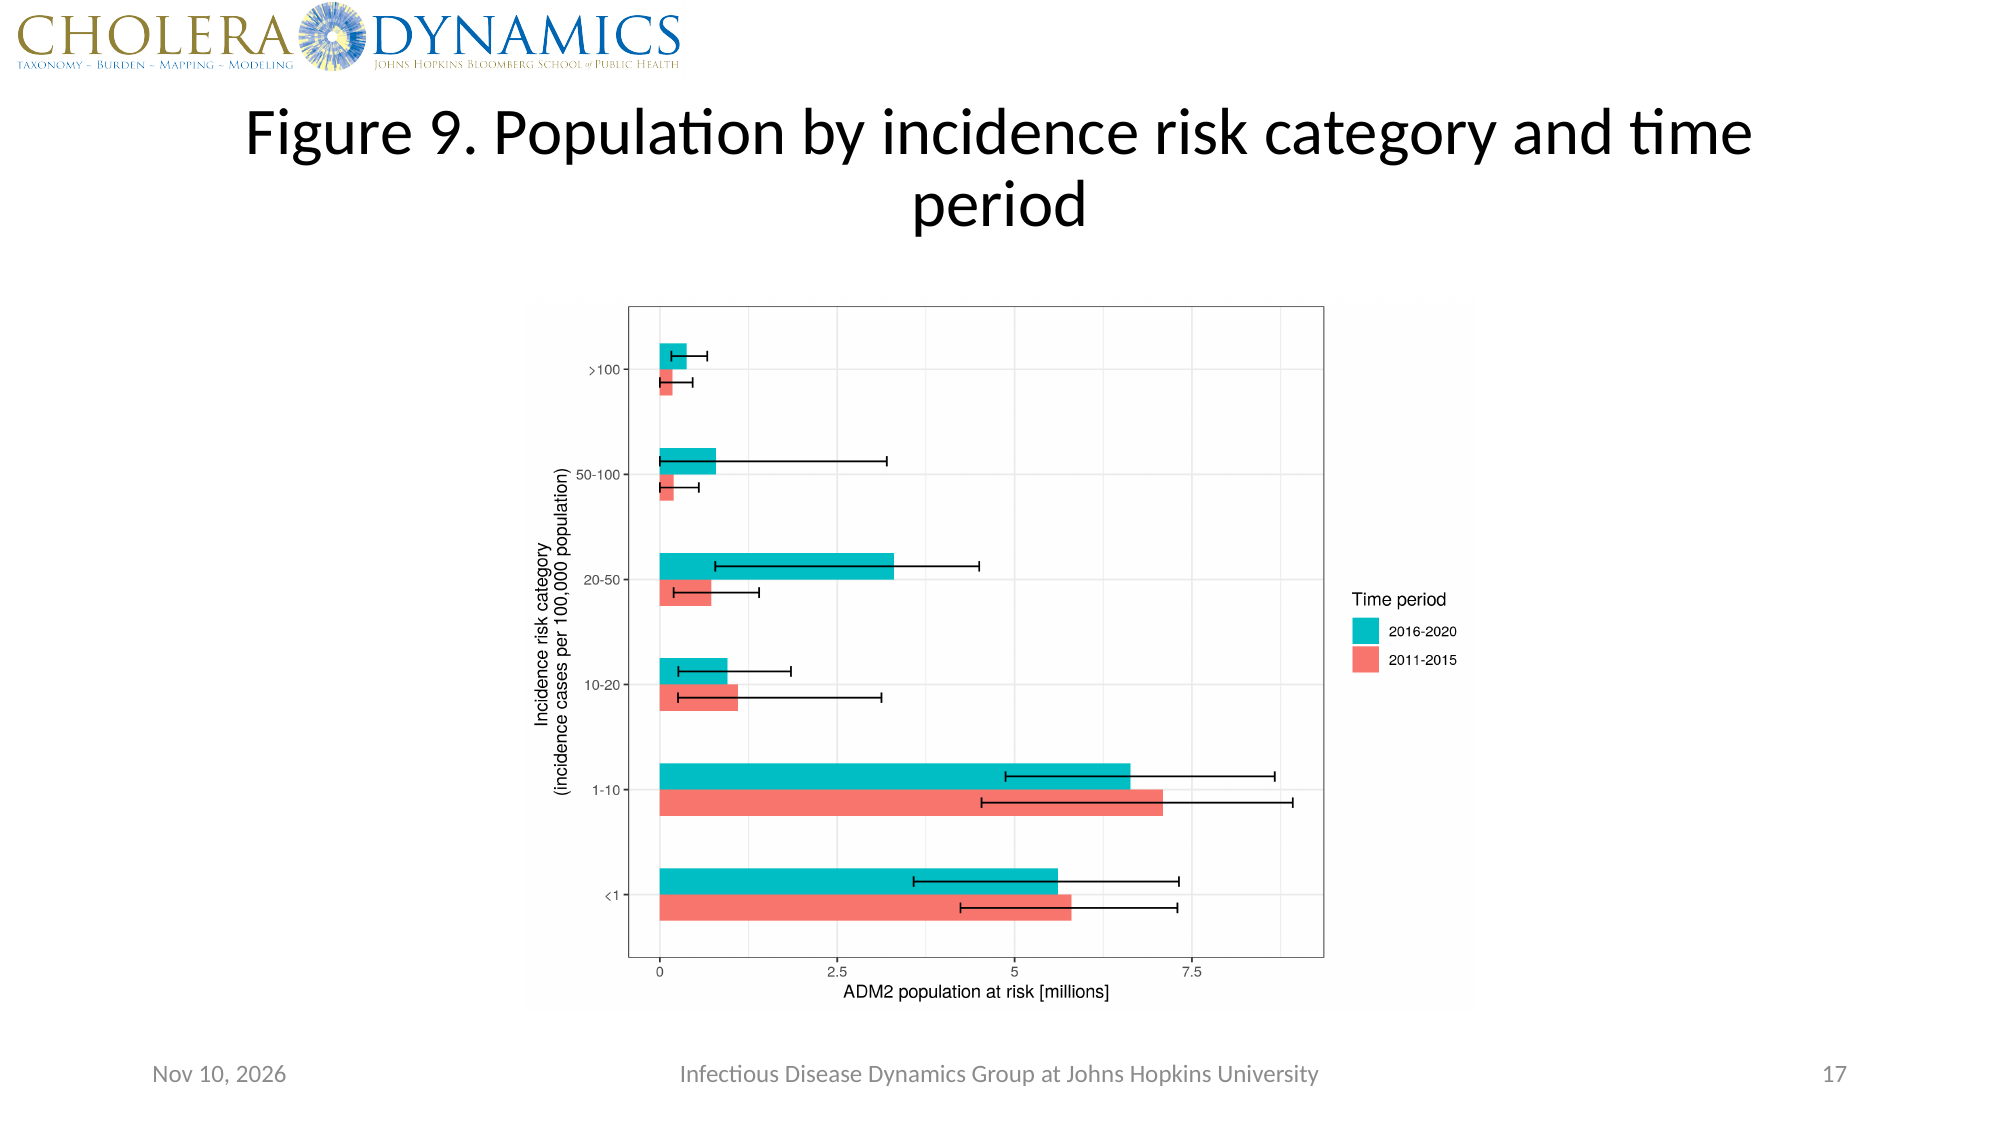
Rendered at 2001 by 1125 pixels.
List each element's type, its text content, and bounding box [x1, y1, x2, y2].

slide_number 12-Jan-24 [137, 1042, 588, 1103]
picture [0, 0, 684, 79]
footer Infectious Disease Dynamics Group at Johns Hopkins University [662, 1042, 1338, 1103]
title Figure 9. Population by incidence risk category and time period [137, 59, 1863, 278]
picture [524, 297, 1475, 1011]
slide_number 17 [1412, 1042, 1863, 1103]
